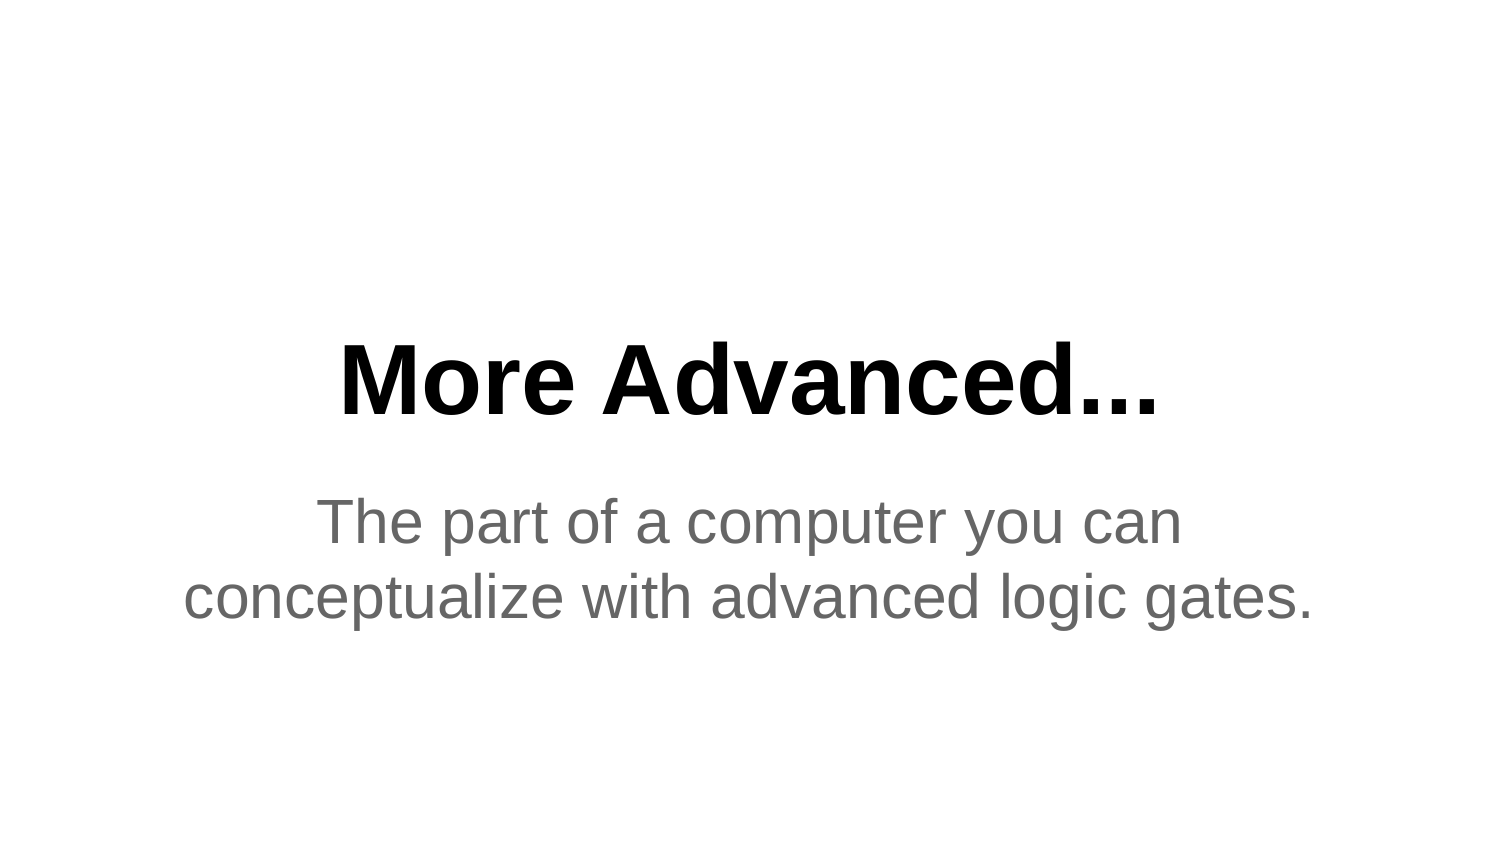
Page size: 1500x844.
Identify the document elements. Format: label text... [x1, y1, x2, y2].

title More Advanced... [112, 259, 1388, 450]
subtitle The part of a computer you can conceptualize with advanced logic gates. [112, 465, 1388, 595]
